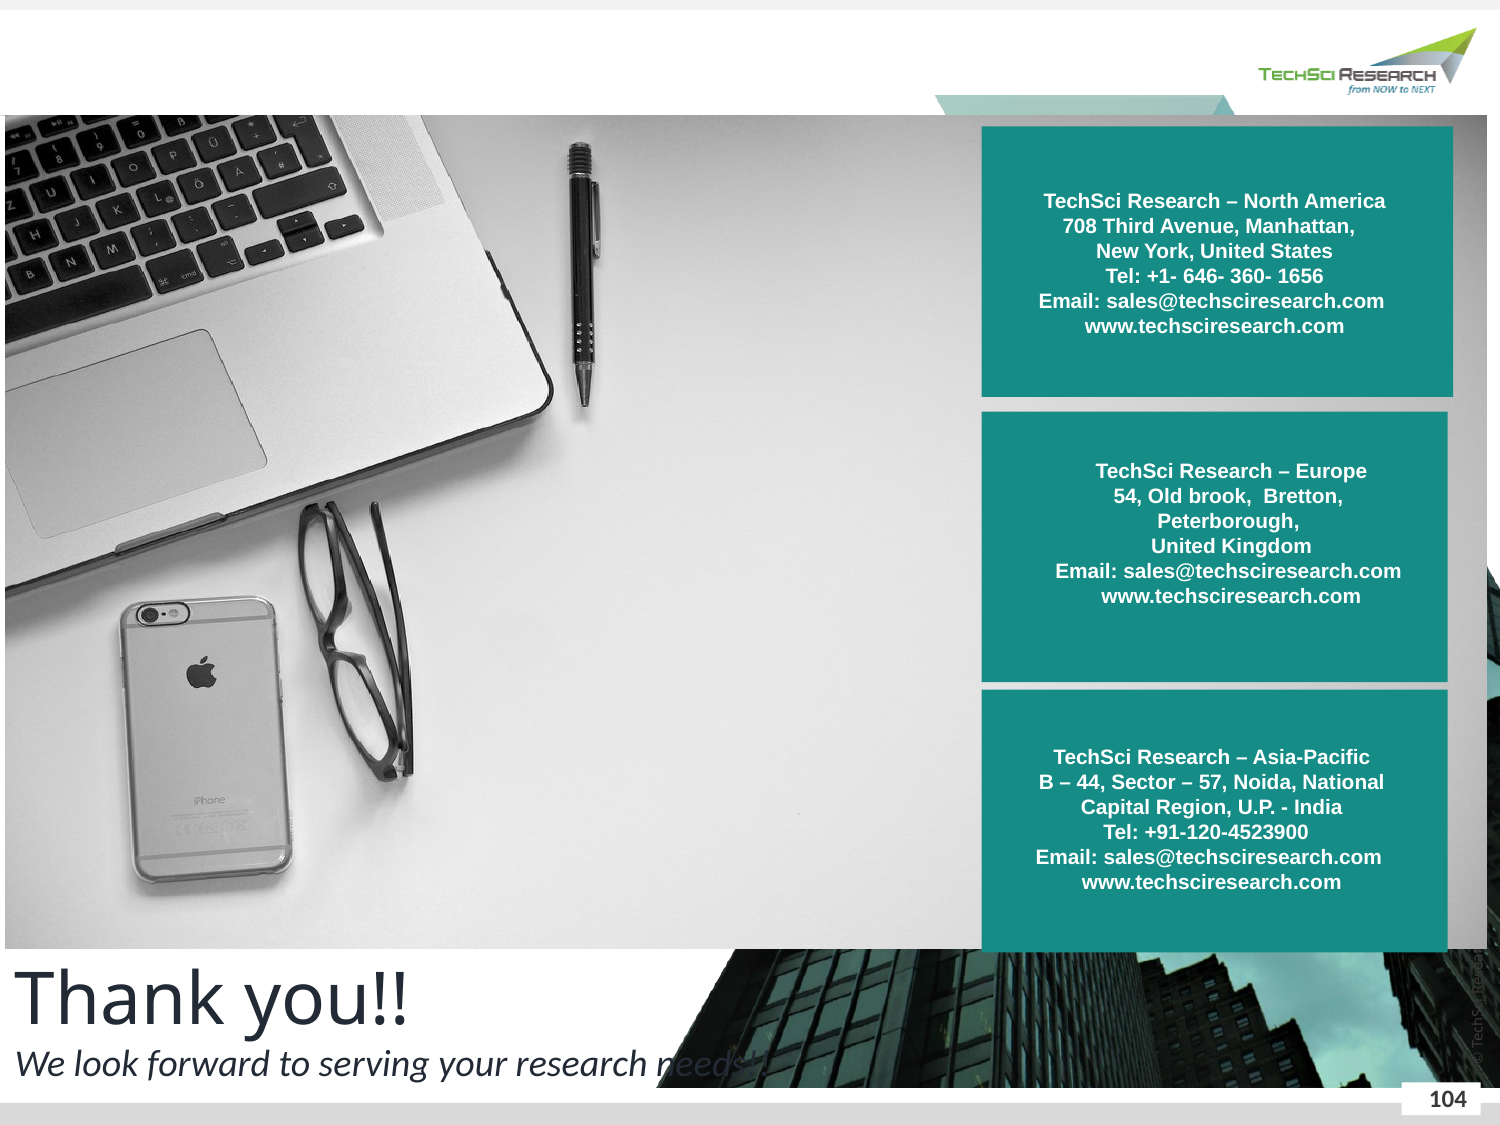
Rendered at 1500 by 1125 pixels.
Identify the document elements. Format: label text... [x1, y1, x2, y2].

text_box Thank you!! We look forward to serving your research needs!! [0, 944, 1042, 1092]
picture [0, 27, 1500, 1088]
text_box [981, 949, 1449, 953]
